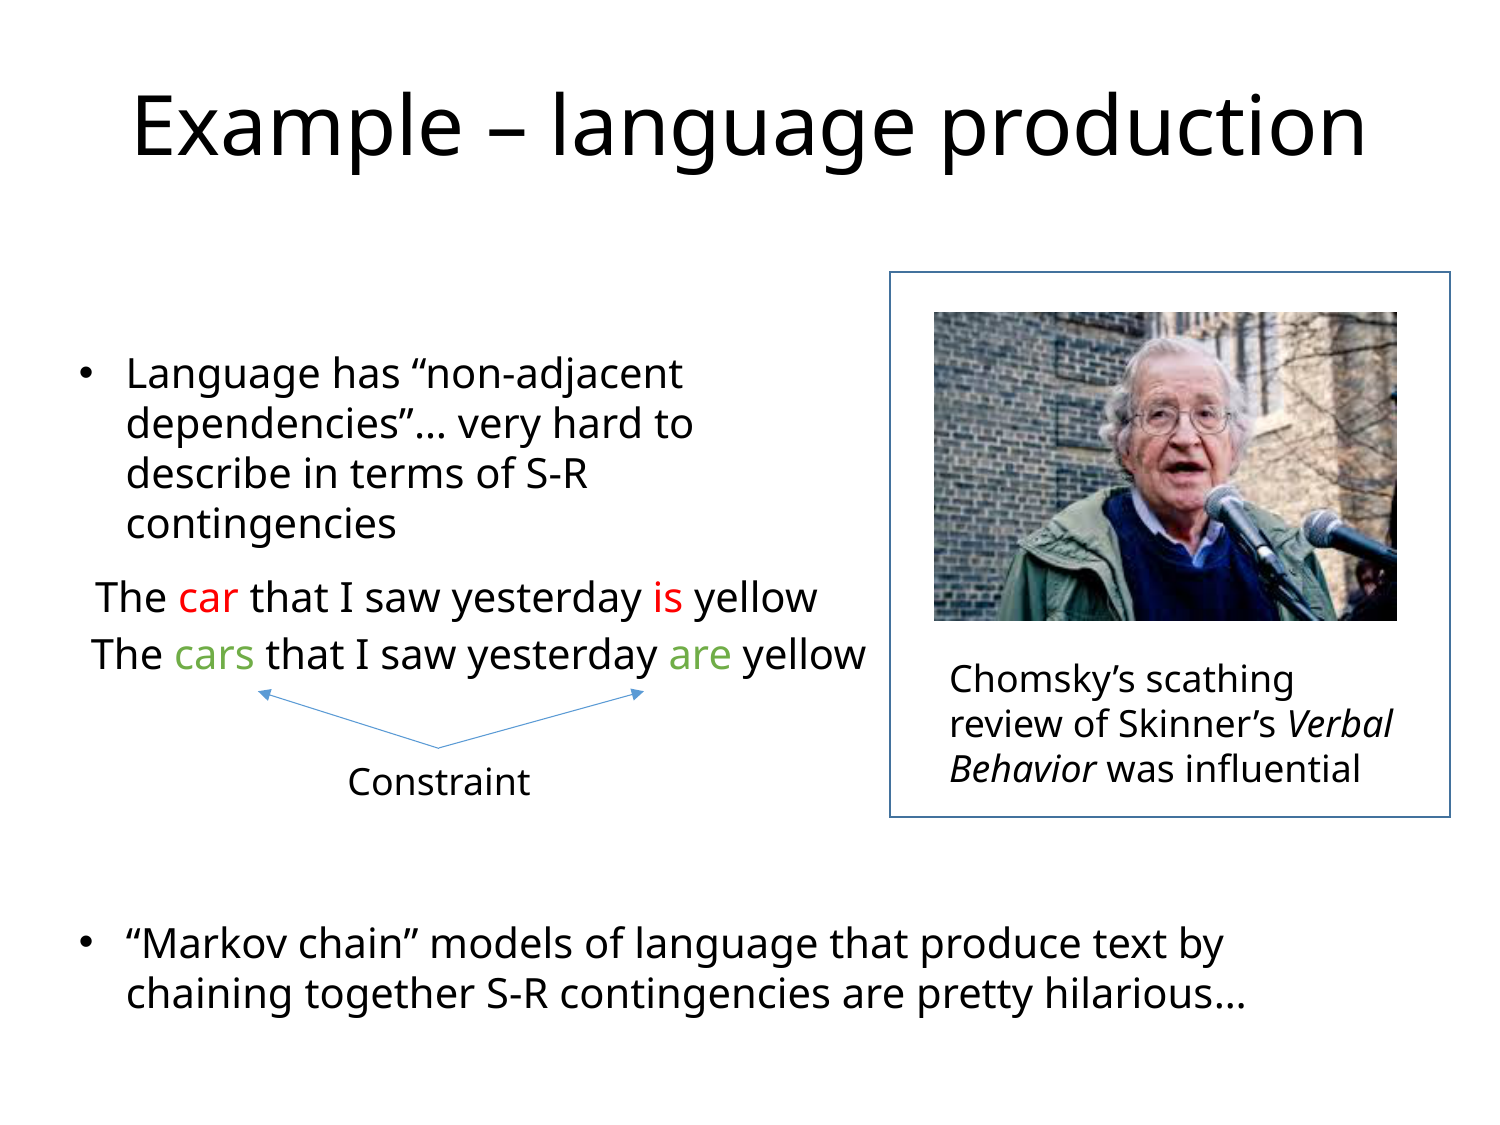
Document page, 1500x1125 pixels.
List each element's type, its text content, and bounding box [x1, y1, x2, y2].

text_box Language has “non-adjacent dependencies”… very hard to describe in terms of S-R contingencies [64, 339, 815, 555]
title Example – language production [103, 59, 1397, 198]
text_box The car that I saw yesterday is yellow [80, 563, 833, 620]
text_box “Markov chain” models of language that produce text by chaining together S-R contingencies are pretty hilarious… [64, 908, 1265, 1024]
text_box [439, 691, 644, 748]
text_box [889, 271, 1451, 818]
text_box Constraint [332, 751, 546, 811]
picture [934, 312, 1397, 621]
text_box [257, 691, 440, 749]
text_box The cars that I saw yesterday are yellow [76, 620, 882, 686]
